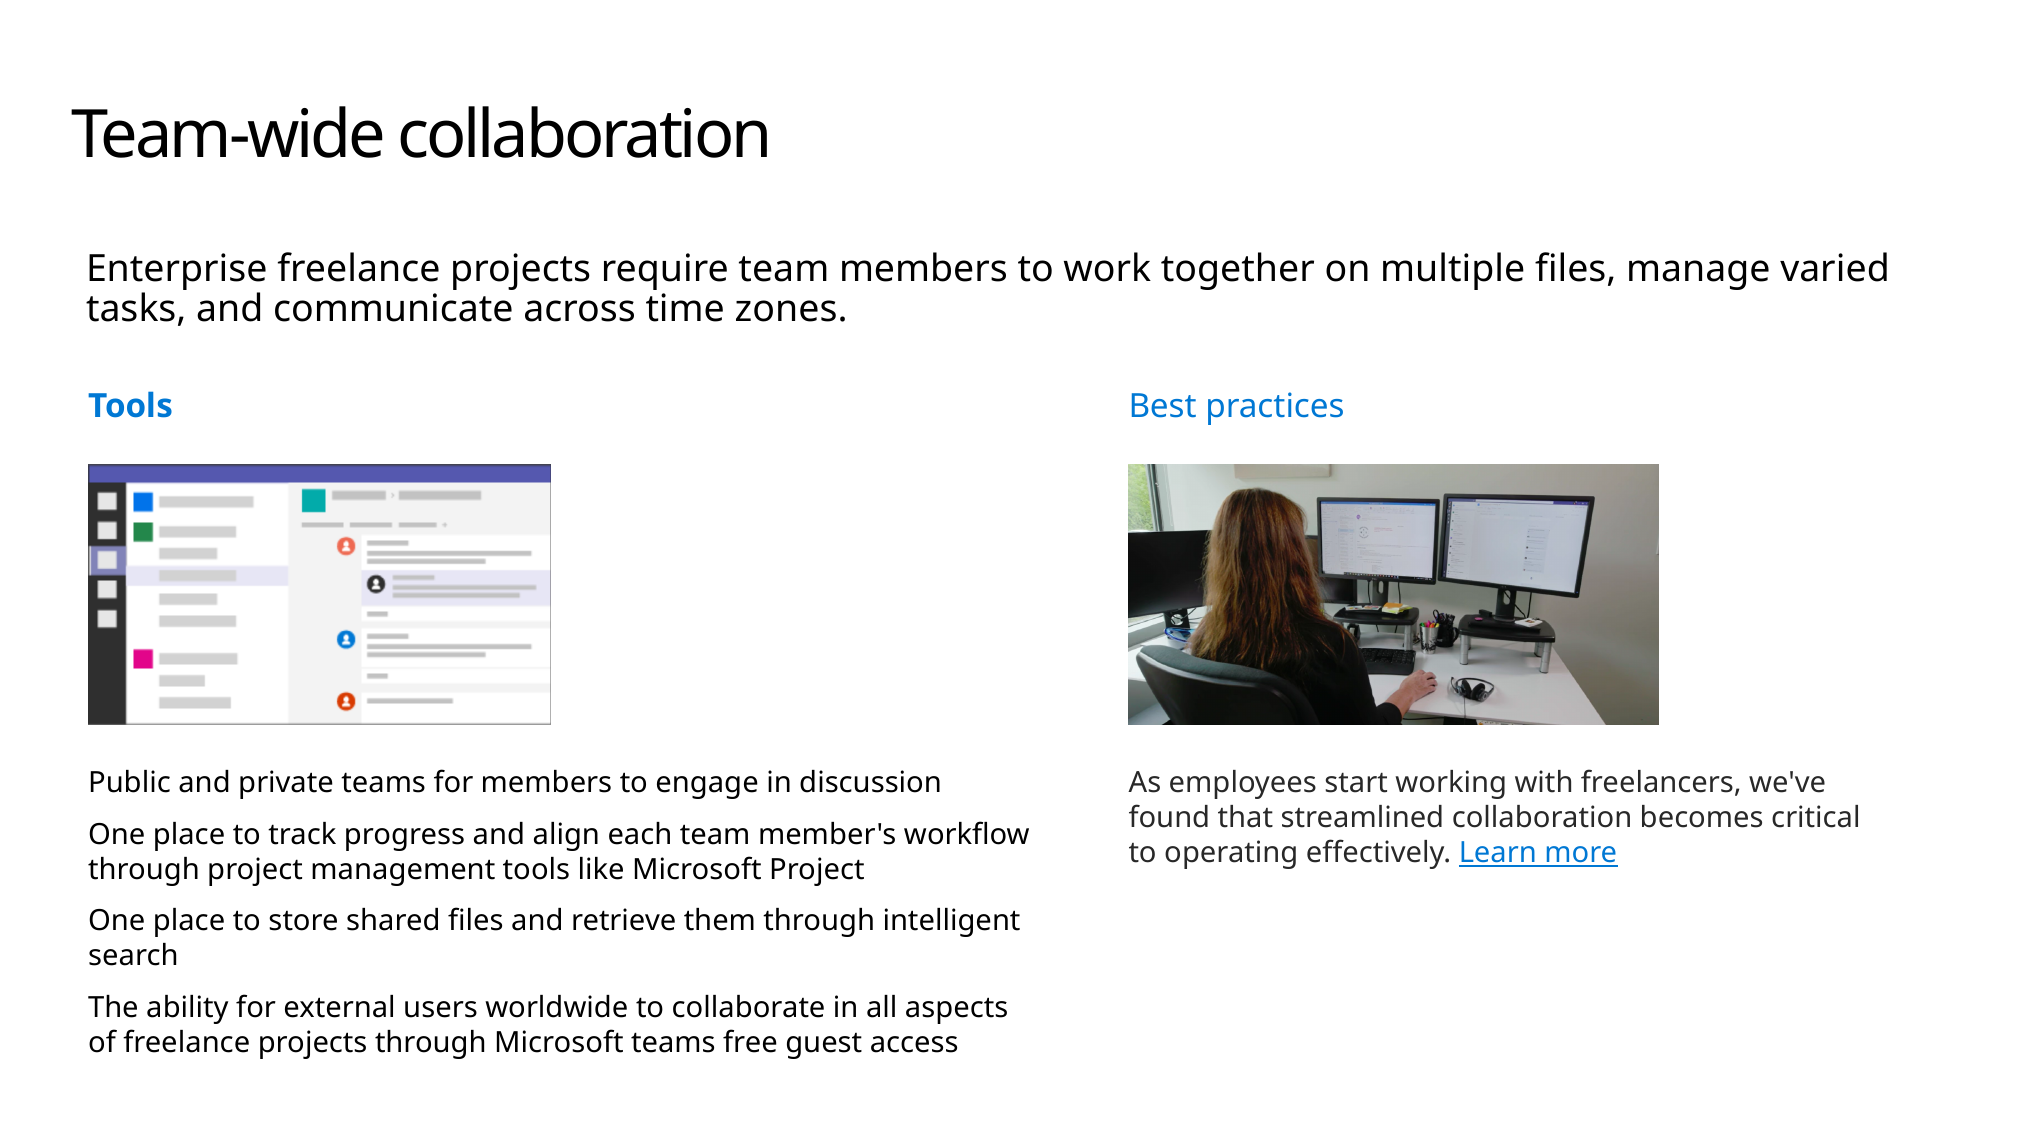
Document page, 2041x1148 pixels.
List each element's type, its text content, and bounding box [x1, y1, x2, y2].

text_box Tools [88, 384, 657, 425]
text_box As employees start working with freelancers, we've found that streamlined collaboration becomes critical to operating effectively. Learn more [1128, 763, 1897, 925]
title Team-wide collaboration [71, 72, 1969, 198]
text_box Enterprise freelance projects require team members to work together on multiple files, manage varied tasks, and communicate across time zones. [71, 241, 1908, 366]
text_box Best practices [1128, 383, 1697, 424]
picture [1128, 463, 1659, 725]
picture [87, 463, 552, 725]
list Public and private teams for members to engage in discussion One place to track progress and align each team member's workflow through project management tools like Microsoft Project One place to store shared files and retrieve them through intelligent search The ability for external users worldwide to collaborate in all aspects of freelance projects through Microsoft teams free guest access [88, 763, 1037, 1119]
